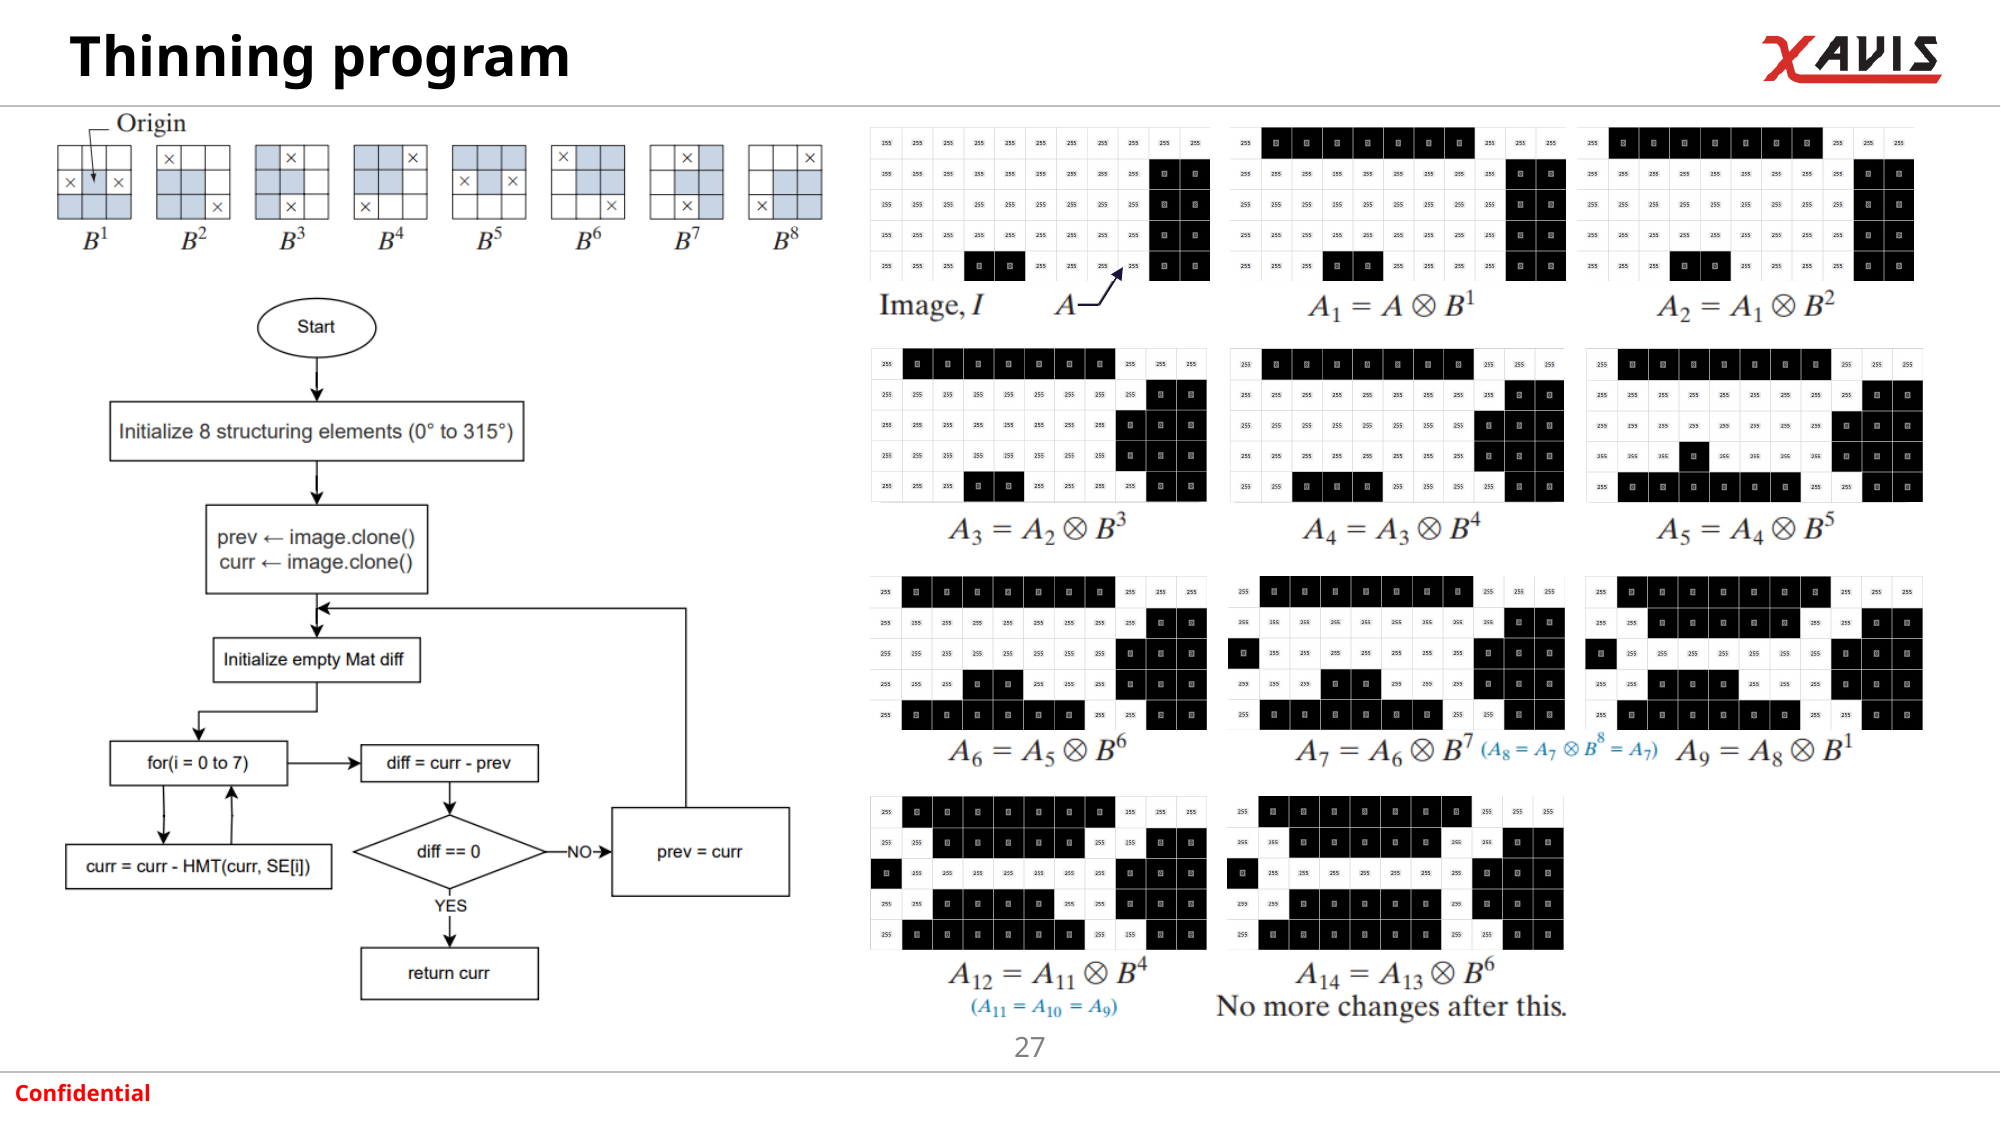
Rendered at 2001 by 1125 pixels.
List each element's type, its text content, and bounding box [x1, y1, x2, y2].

picture [1756, 26, 1946, 89]
picture [870, 127, 1926, 1026]
picture [17, 280, 811, 1015]
picture [36, 110, 833, 258]
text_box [1098, 266, 1124, 306]
title Thinning program [55, 23, 1270, 85]
